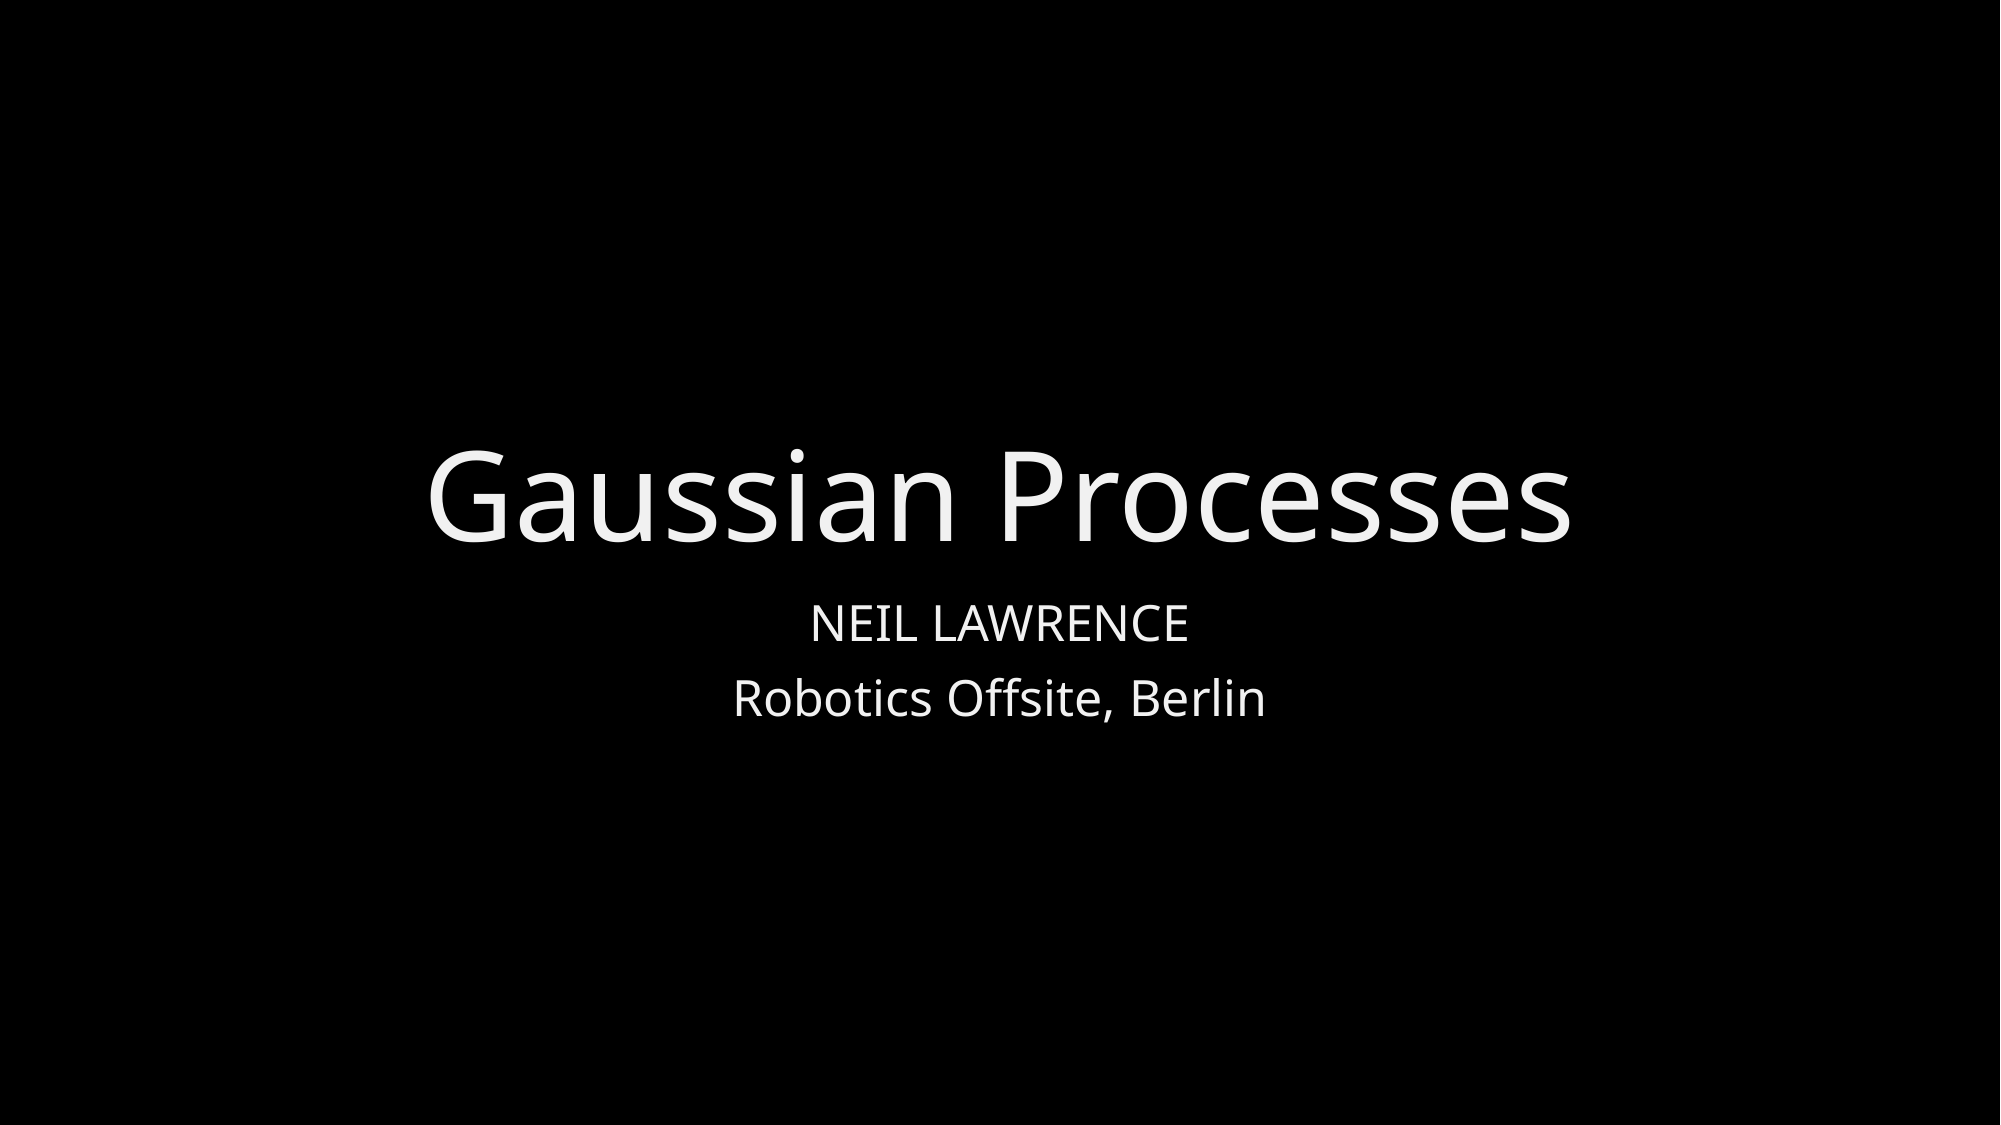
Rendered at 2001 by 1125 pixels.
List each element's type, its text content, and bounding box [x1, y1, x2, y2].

title Gaussian Processes [249, 184, 1750, 576]
subtitle NEIL LAWRENCE Robotics Offsite, Berlin [249, 590, 1750, 863]
